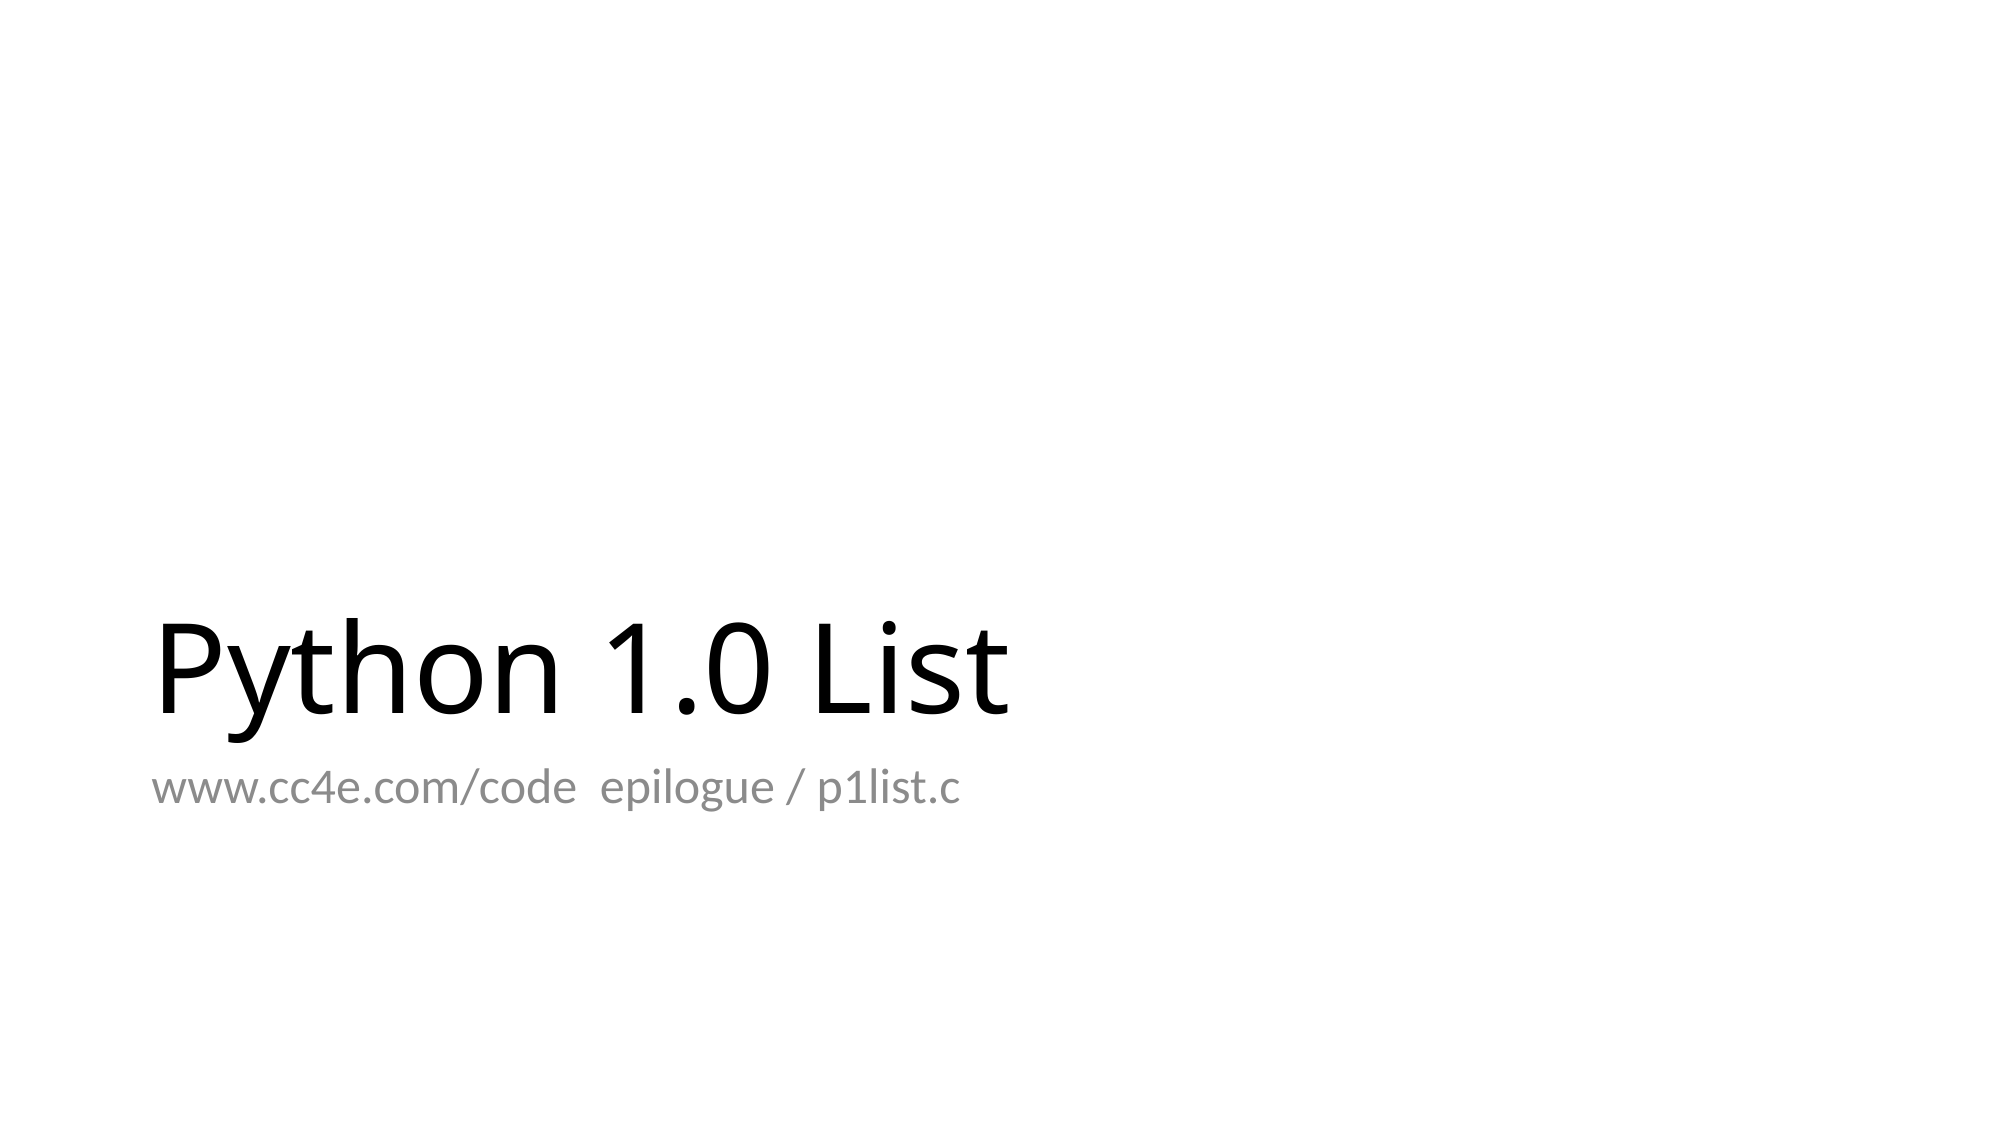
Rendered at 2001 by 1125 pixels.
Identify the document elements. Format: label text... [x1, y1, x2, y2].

title Python 1.0 List [136, 280, 1862, 749]
list www.cc4e.com/code epilogue / p1list.c [136, 752, 1862, 999]
